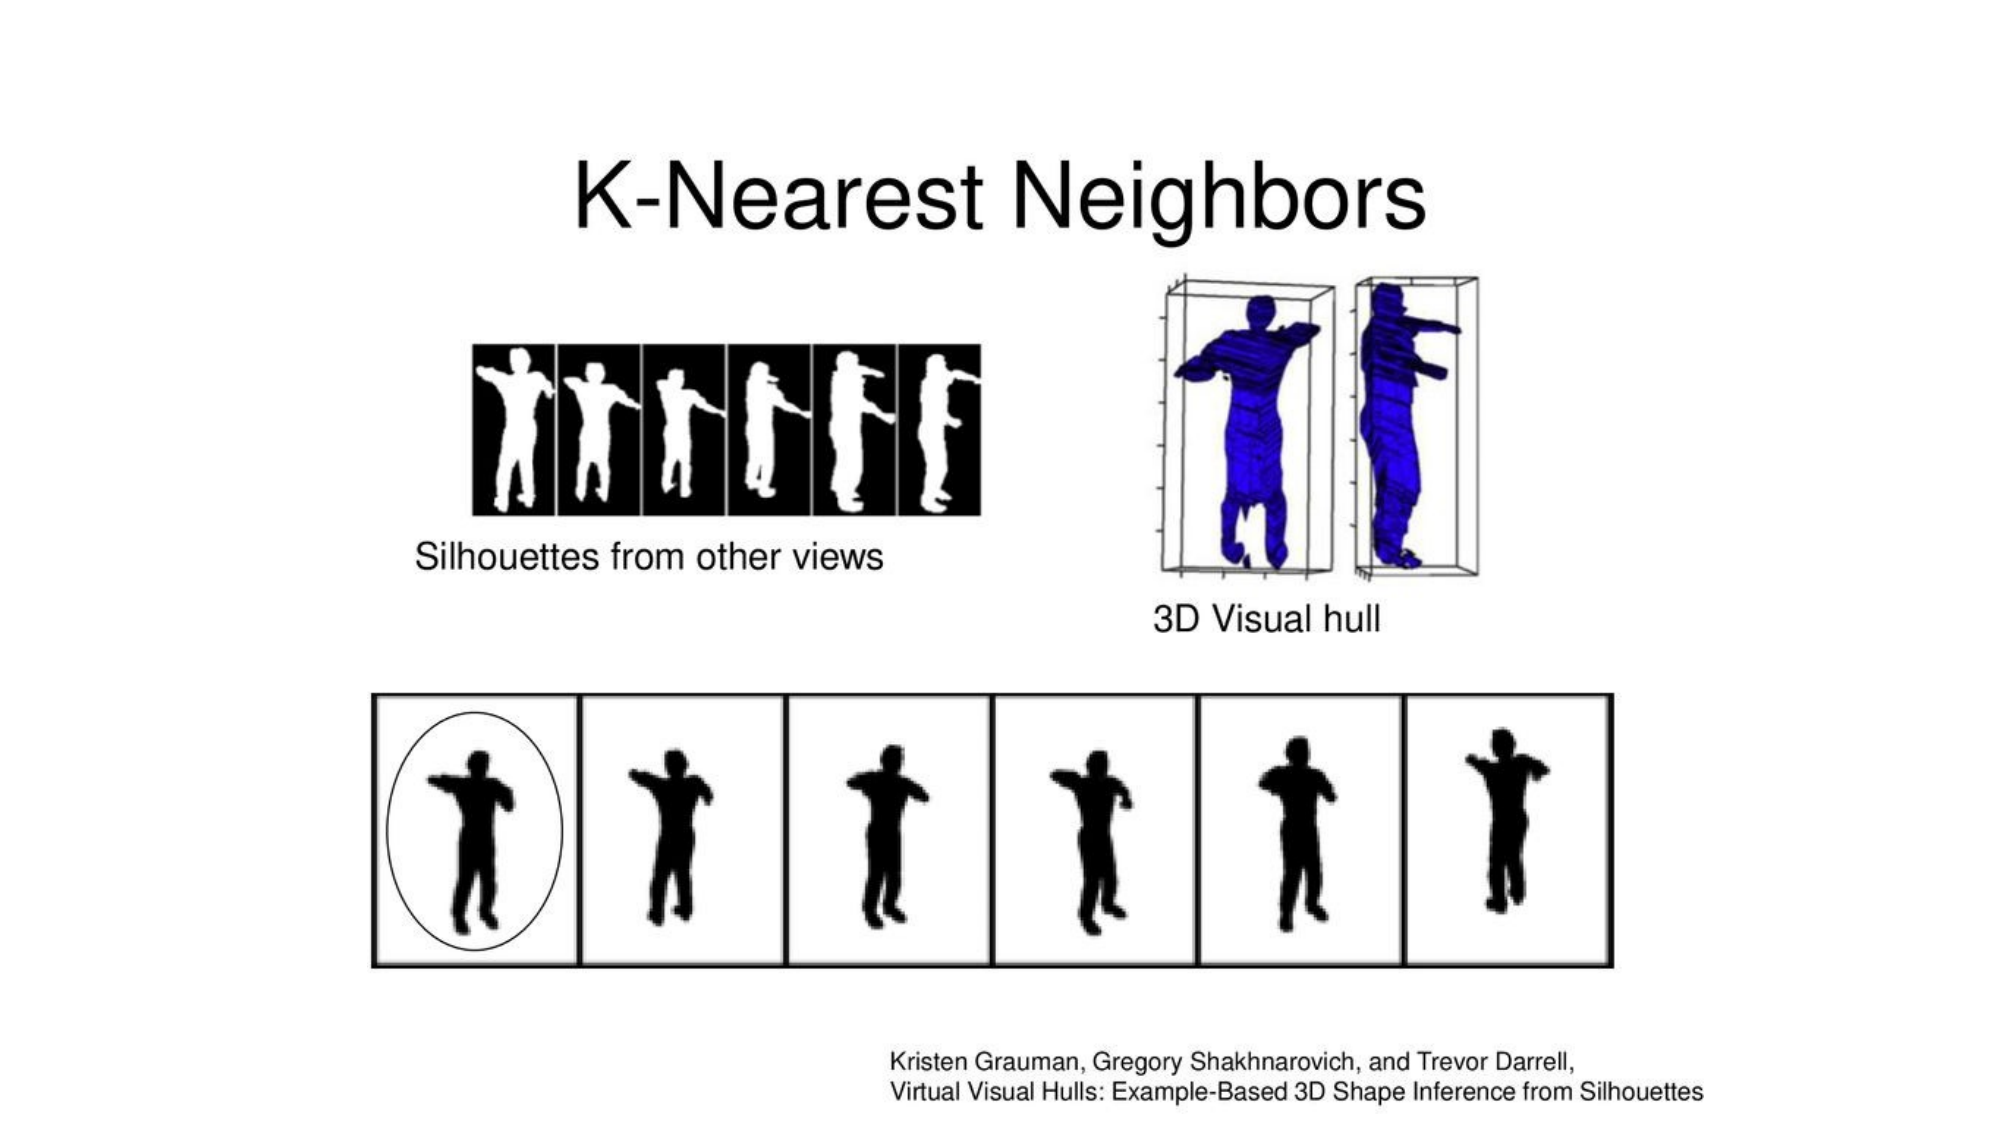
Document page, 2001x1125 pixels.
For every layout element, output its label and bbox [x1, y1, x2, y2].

picture [367, 152, 1704, 1114]
